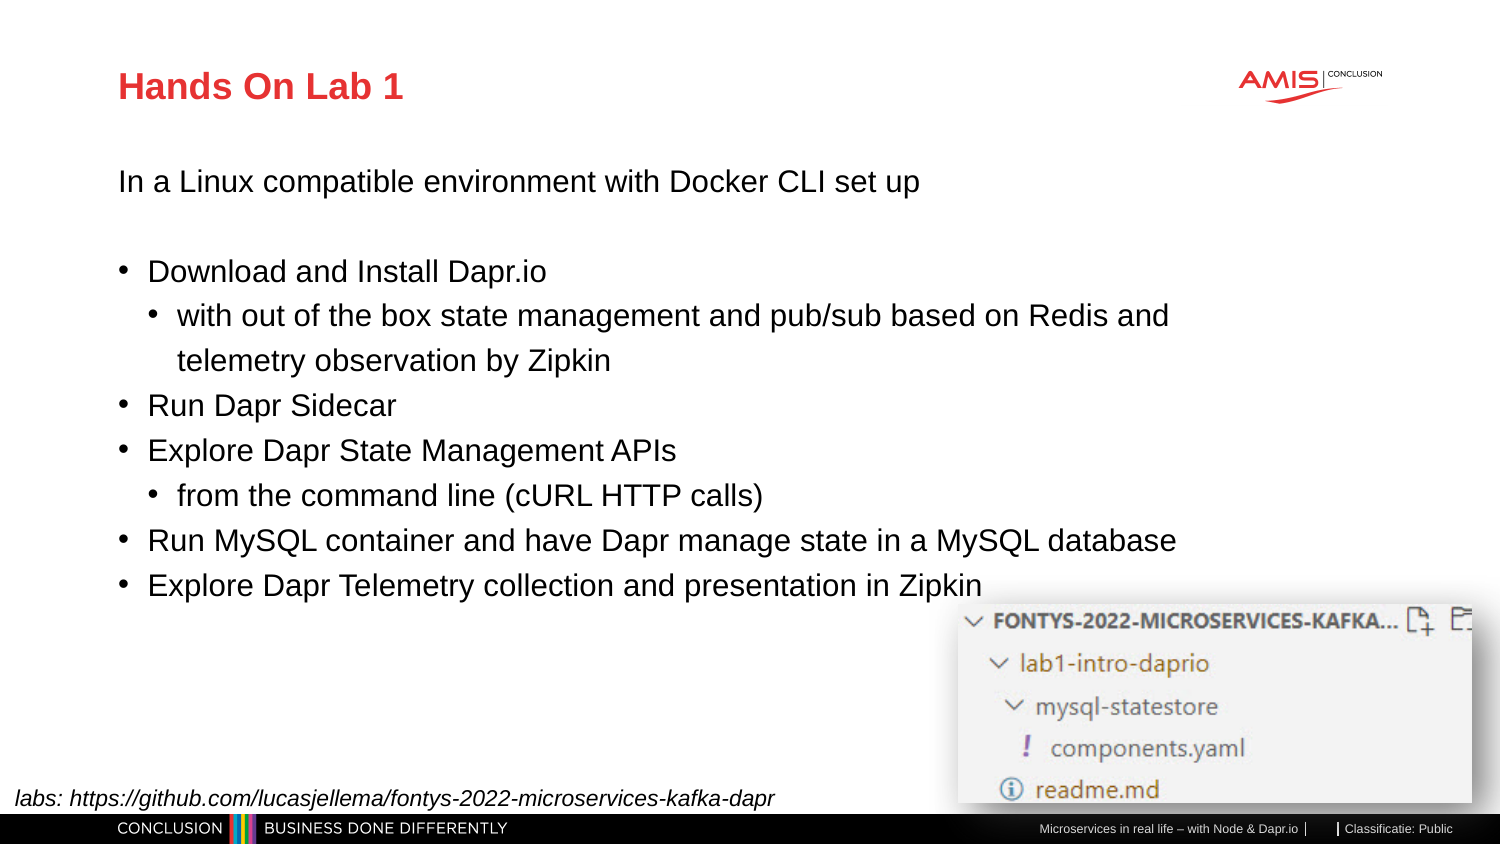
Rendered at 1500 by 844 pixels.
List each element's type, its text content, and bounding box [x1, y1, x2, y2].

picture [239, 814, 1500, 844]
list In a Linux compatible environment with Docker CLI set up Download and Install Dapr.io with out of the box state management and pub/sub based on Redis and telemetry observation by Zipkin Run Dapr Sidecar Explore Dapr State Management APIs from the command line (cURL HTTP calls) Run MySQL container and have Dapr manage state in a MySQL database Explore Dapr Telemetry collection and presentation in Zipkin [118, 153, 1205, 774]
picture [1205, 59, 1388, 106]
title Hands On Lab 1 [118, 47, 1205, 130]
footer Microservices in real life – with Node & Dapr.io [814, 820, 1299, 839]
text_box labs: https://github.com/lucasjellema/fontys-2022-microservices-kafka-dapr [14, 783, 776, 812]
picture [0, 814, 236, 844]
picture [958, 604, 1472, 803]
